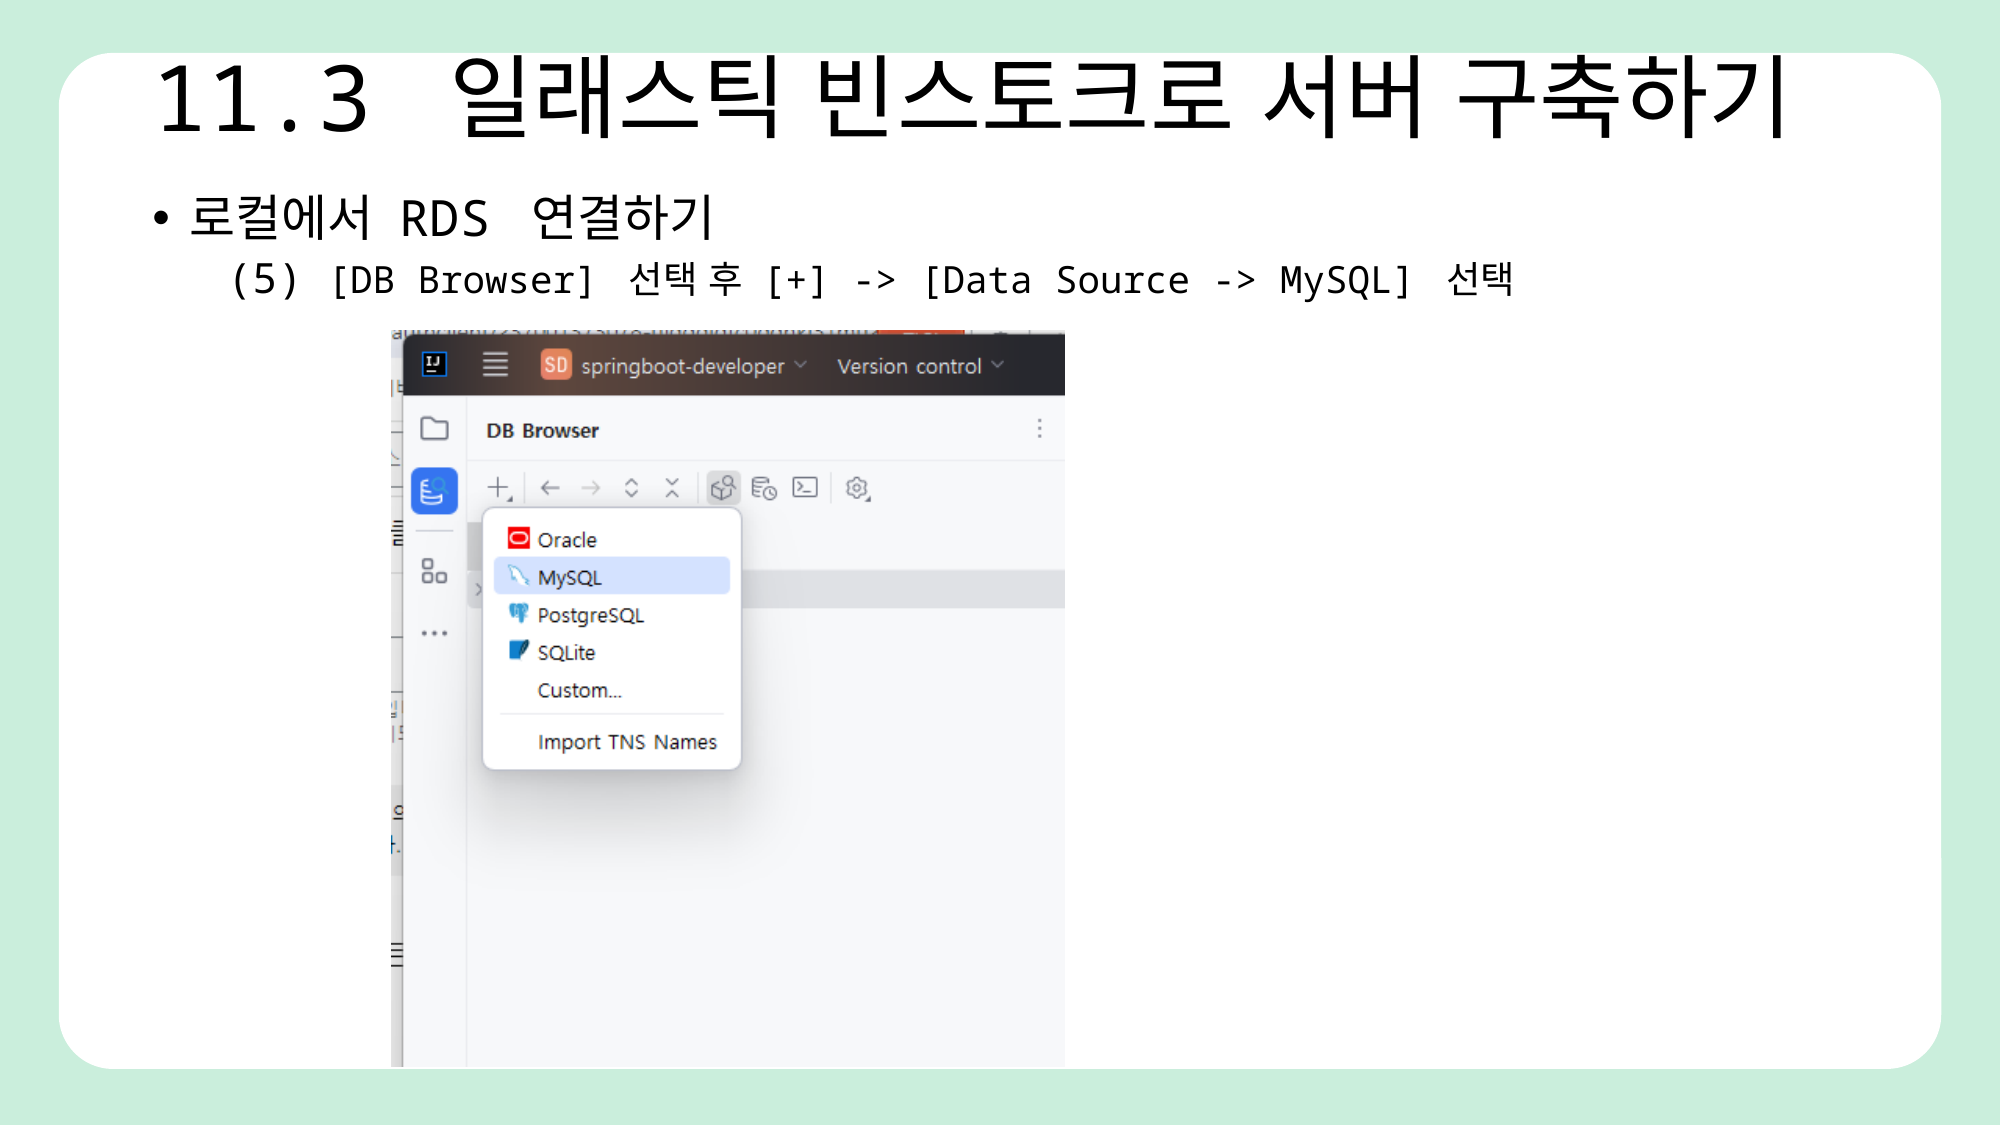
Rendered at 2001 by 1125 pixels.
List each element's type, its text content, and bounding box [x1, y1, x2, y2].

picture [390, 330, 1065, 1067]
title 11.3 일래스틱 빈스토크로 서버 구축하기 [137, 45, 1863, 159]
list 로컬에서 RDS 연결하기 (5) [DB Browser] 선택 후 [+] -> [Data Source -> MySQL] 선택 [137, 185, 1863, 1125]
